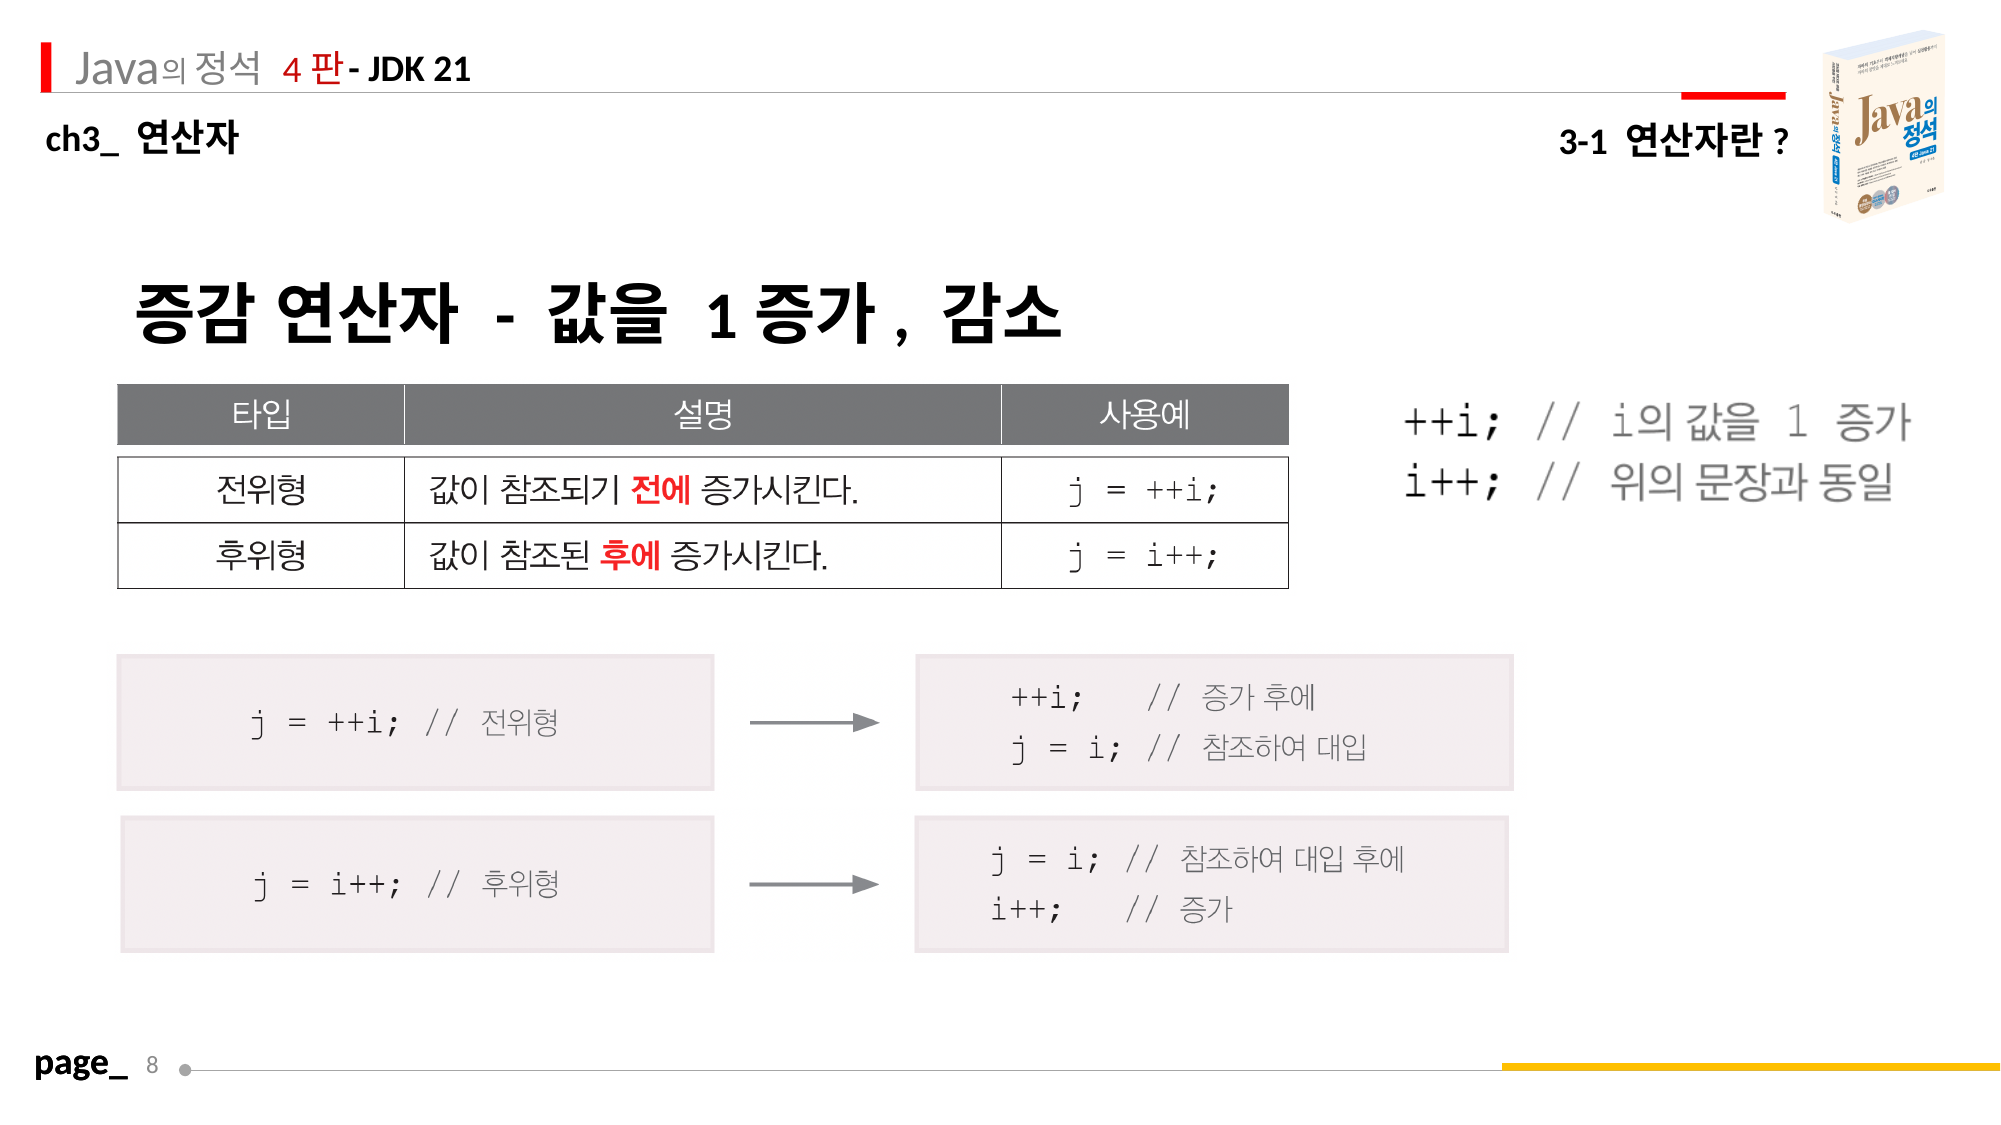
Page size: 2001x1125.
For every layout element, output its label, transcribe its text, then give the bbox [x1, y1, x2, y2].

text_box page_ [19, 1030, 145, 1090]
slide_number 8 [106, 1033, 174, 1094]
picture [1377, 387, 1940, 526]
picture [1819, 26, 1950, 228]
text_box 3-1 연산자란? [1415, 109, 1805, 169]
picture [108, 376, 1297, 596]
text_box 증감 연산자 - 값을 1증가, 감소 [119, 264, 1428, 359]
picture [114, 807, 1517, 962]
picture [106, 641, 1527, 800]
